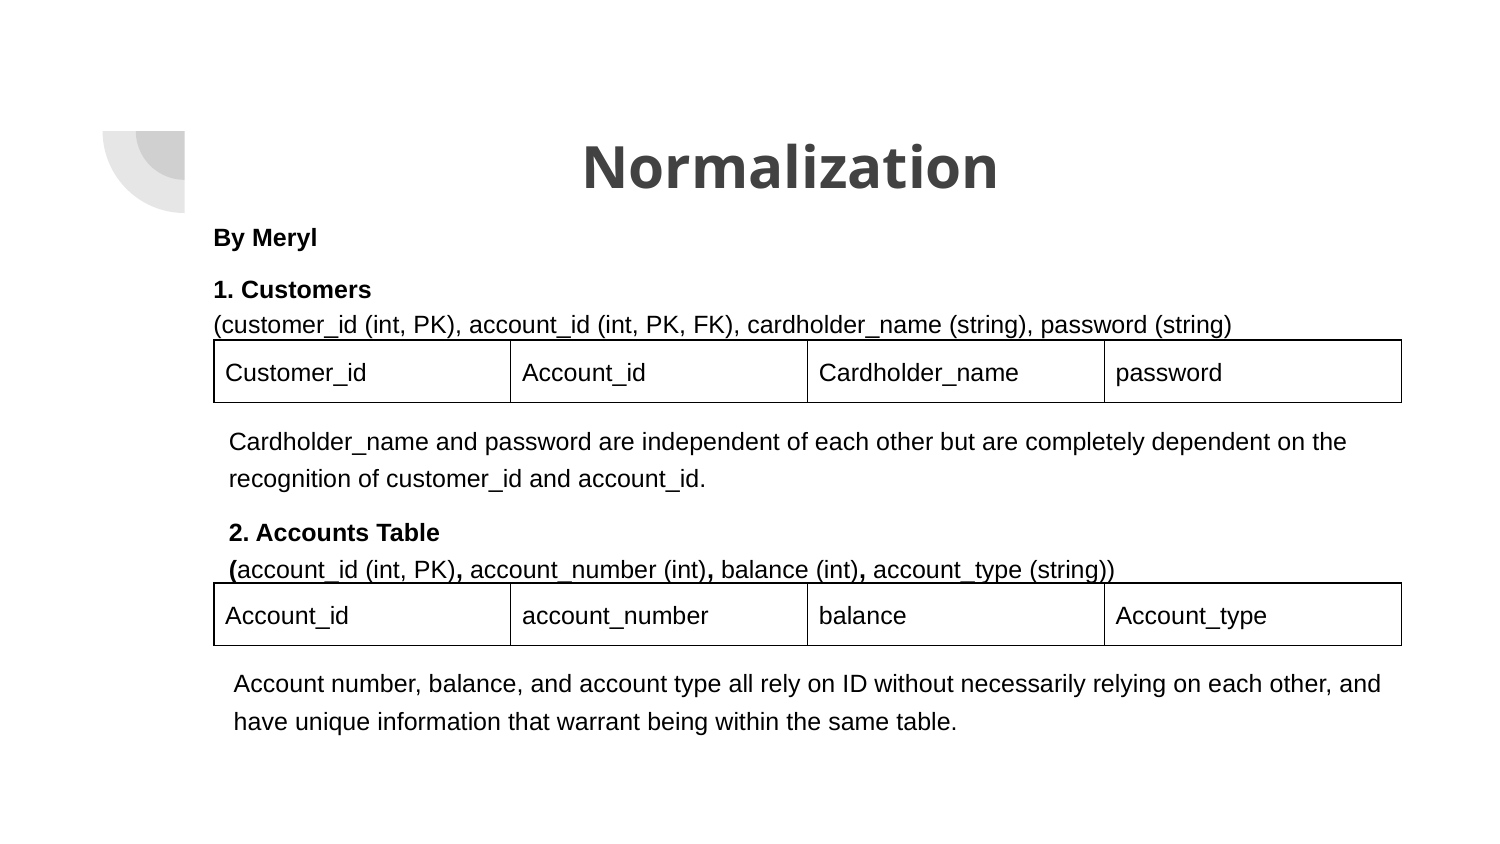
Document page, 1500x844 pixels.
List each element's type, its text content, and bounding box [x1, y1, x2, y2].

table_header Customer_id [215, 341, 510, 402]
text_box Cardholder_name and password are independent of each other but are completely dependent on the recognition of customer_id and account_id. 2. Accounts Table (account_id (int, PK), account_number (int), balance (int), account_type (string)) [213, 402, 1402, 582]
table_header password [1105, 341, 1401, 402]
text_box Account number, balance, and account type all rely on ID without necessarily relying on each other, and have unique information that warrant being within the same table. [218, 645, 1407, 810]
table_header Cardholder_name [808, 341, 1104, 402]
table_header Account_id [511, 341, 807, 402]
list By Meryl 1. Customers (customer_id (int, PK), account_id (int, PK, FK), cardholder_name (string), password (string) [198, 202, 1352, 423]
title Normalization [213, 110, 1368, 275]
table_header balance [808, 584, 1104, 645]
table_header Account_id [215, 584, 510, 645]
table_header Account_type [1105, 584, 1401, 645]
table_header account_number [511, 584, 807, 645]
